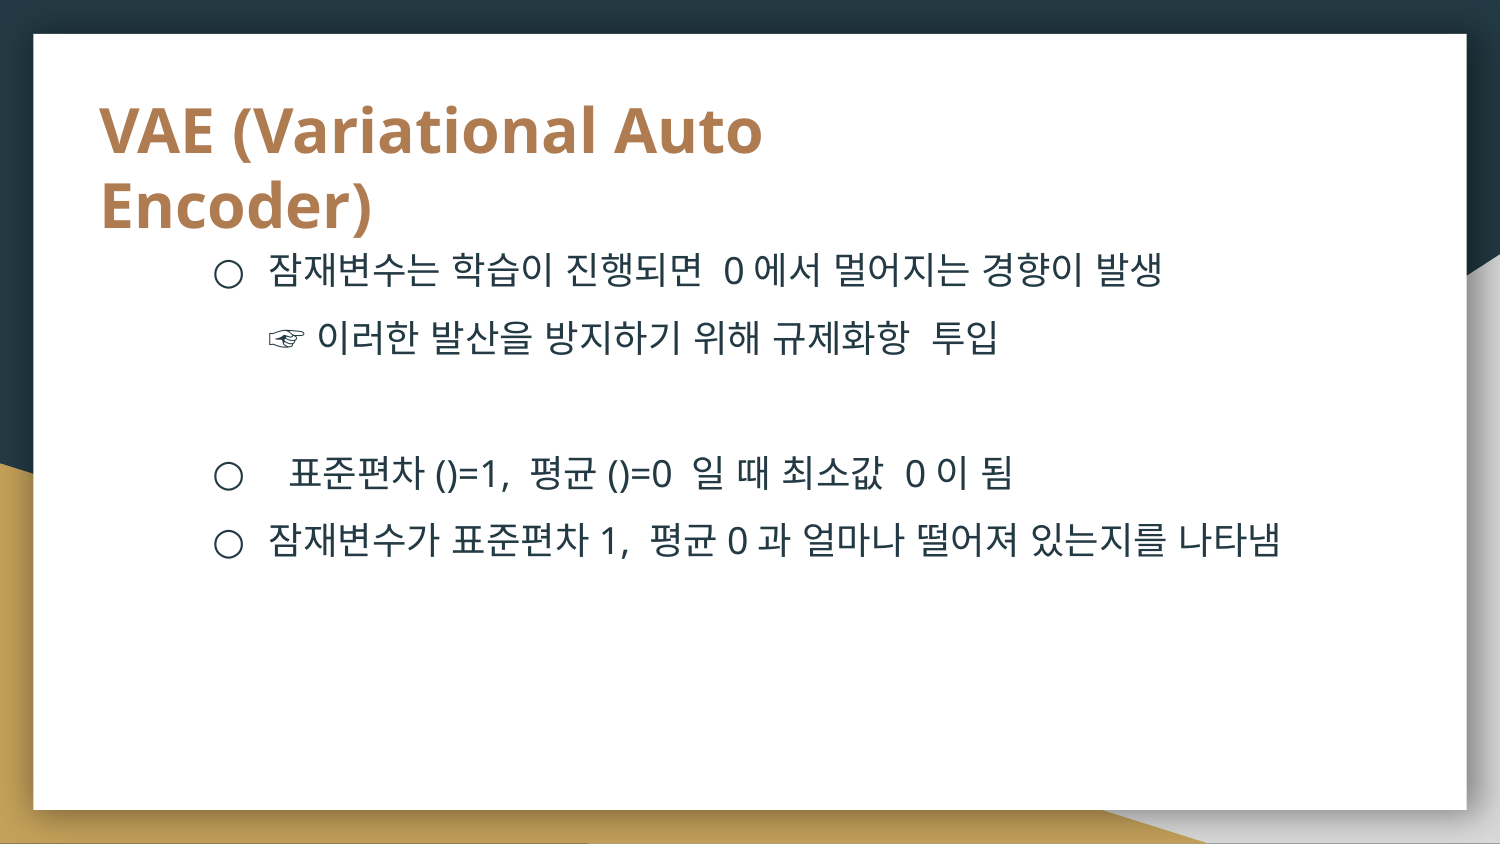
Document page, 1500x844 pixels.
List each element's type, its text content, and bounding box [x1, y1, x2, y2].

title VAE (Variational Auto Encoder) [84, 76, 1010, 171]
